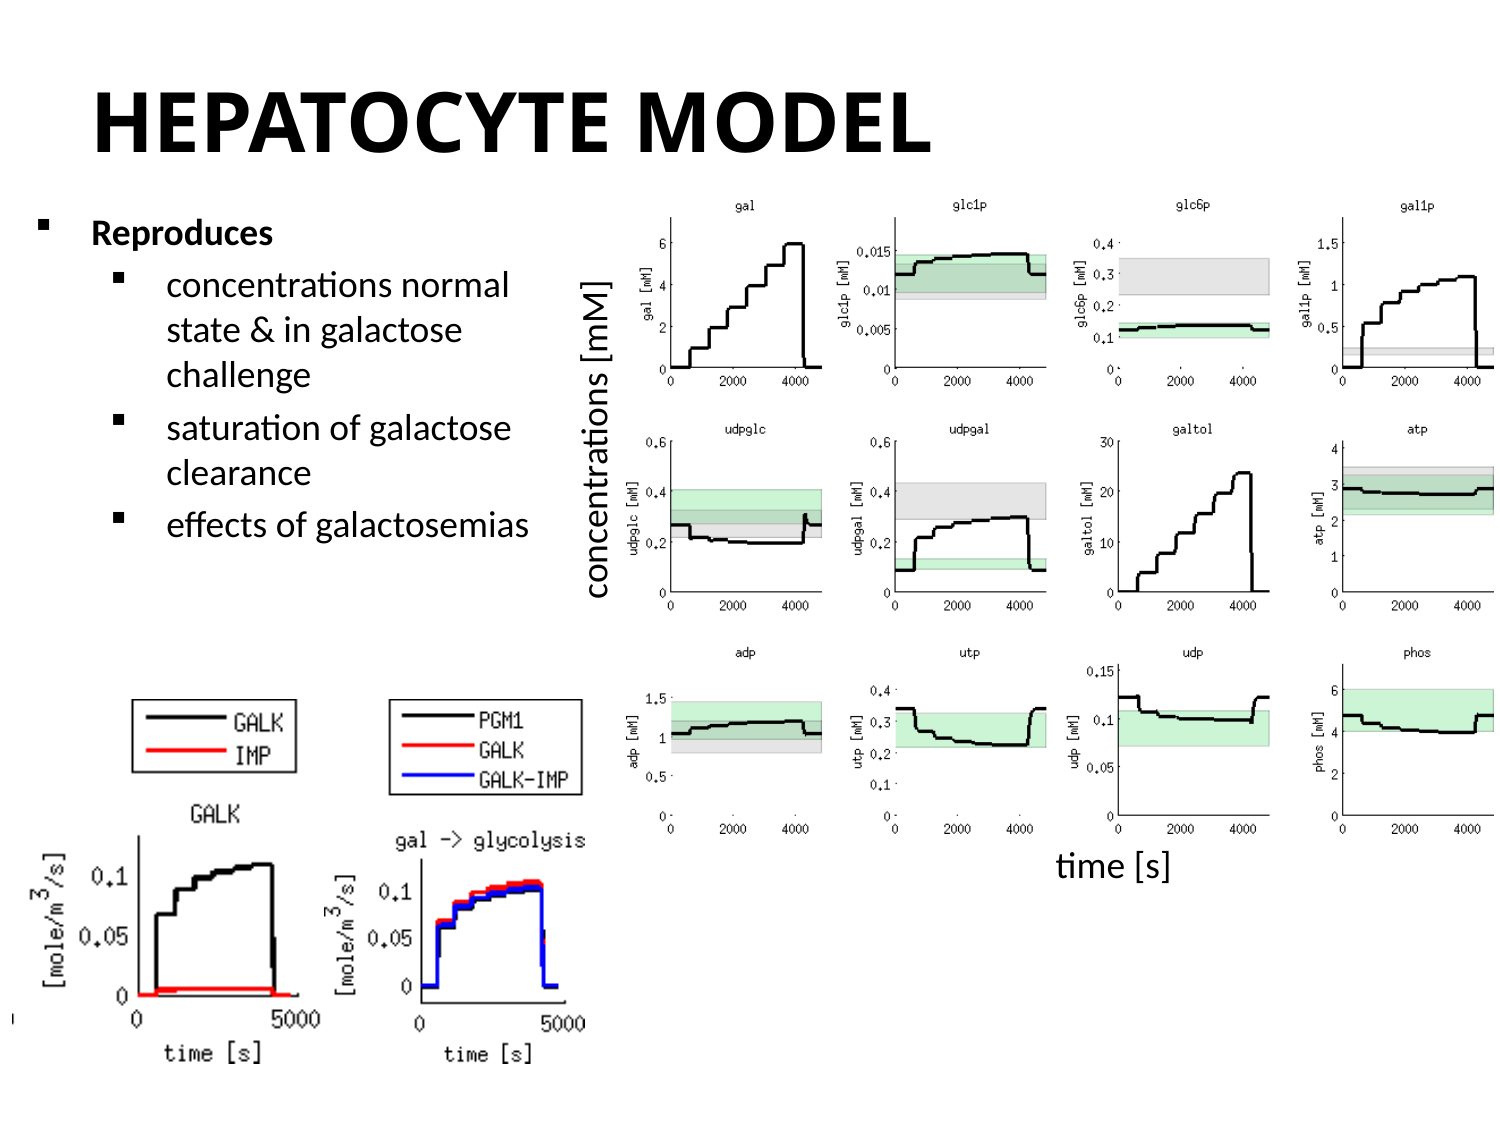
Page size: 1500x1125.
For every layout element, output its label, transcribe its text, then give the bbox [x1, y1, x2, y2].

picture [12, 699, 585, 1064]
title Hepatocyte Model [75, 24, 1425, 213]
text_box time [s] [1040, 843, 1187, 894]
picture [626, 199, 1494, 834]
list Reproduces concentrations normal state & in galactose challenge saturation of galactose clearance effects of galactosemias [20, 200, 546, 698]
text_box concentrations [mM] [562, 264, 621, 615]
